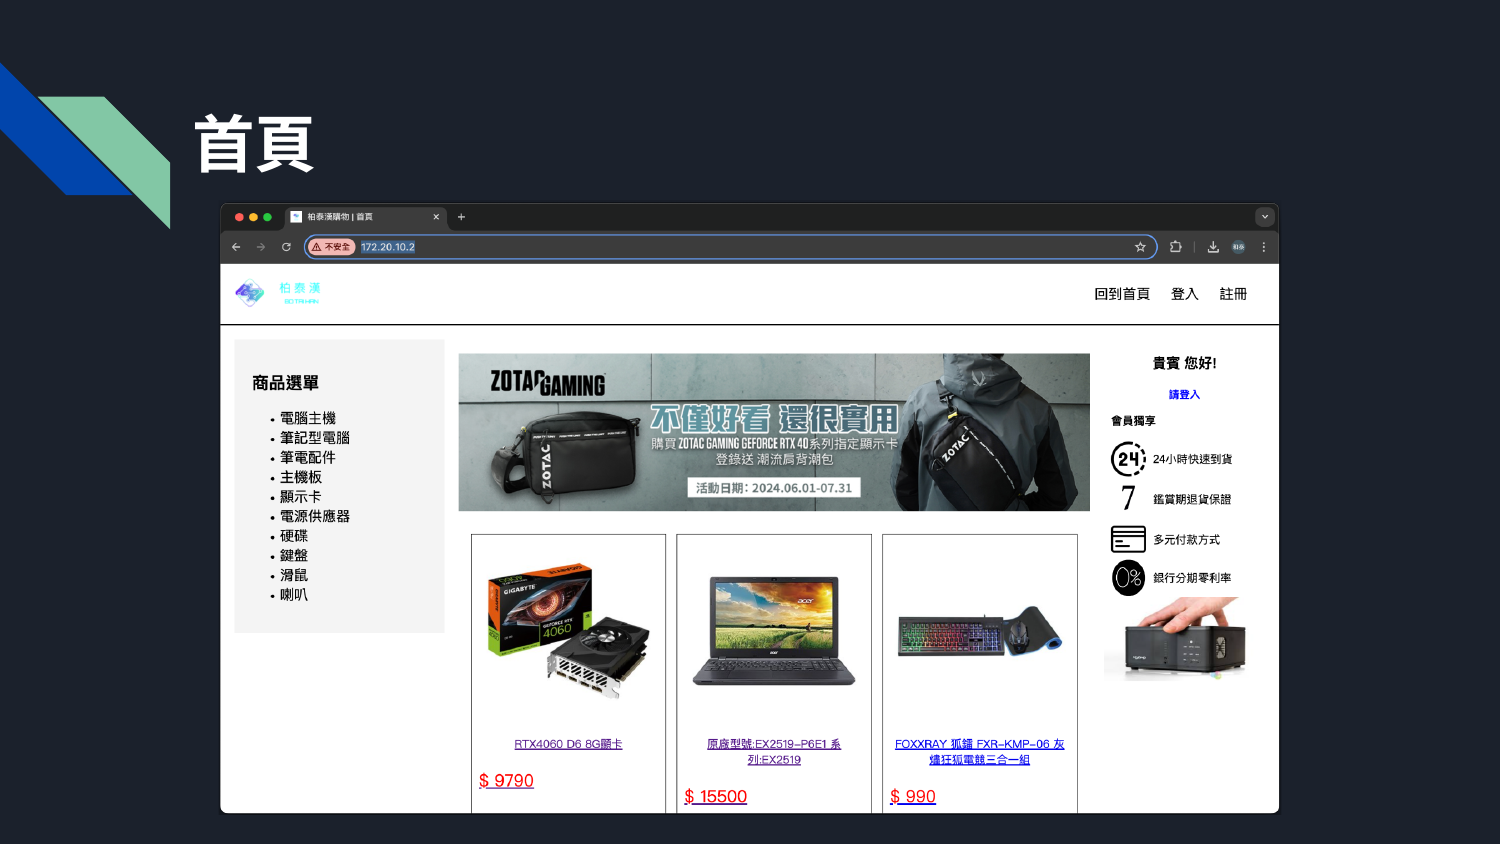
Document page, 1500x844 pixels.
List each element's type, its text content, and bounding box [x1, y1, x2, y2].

picture [218, 200, 1282, 816]
title 首頁 [177, 94, 1323, 201]
